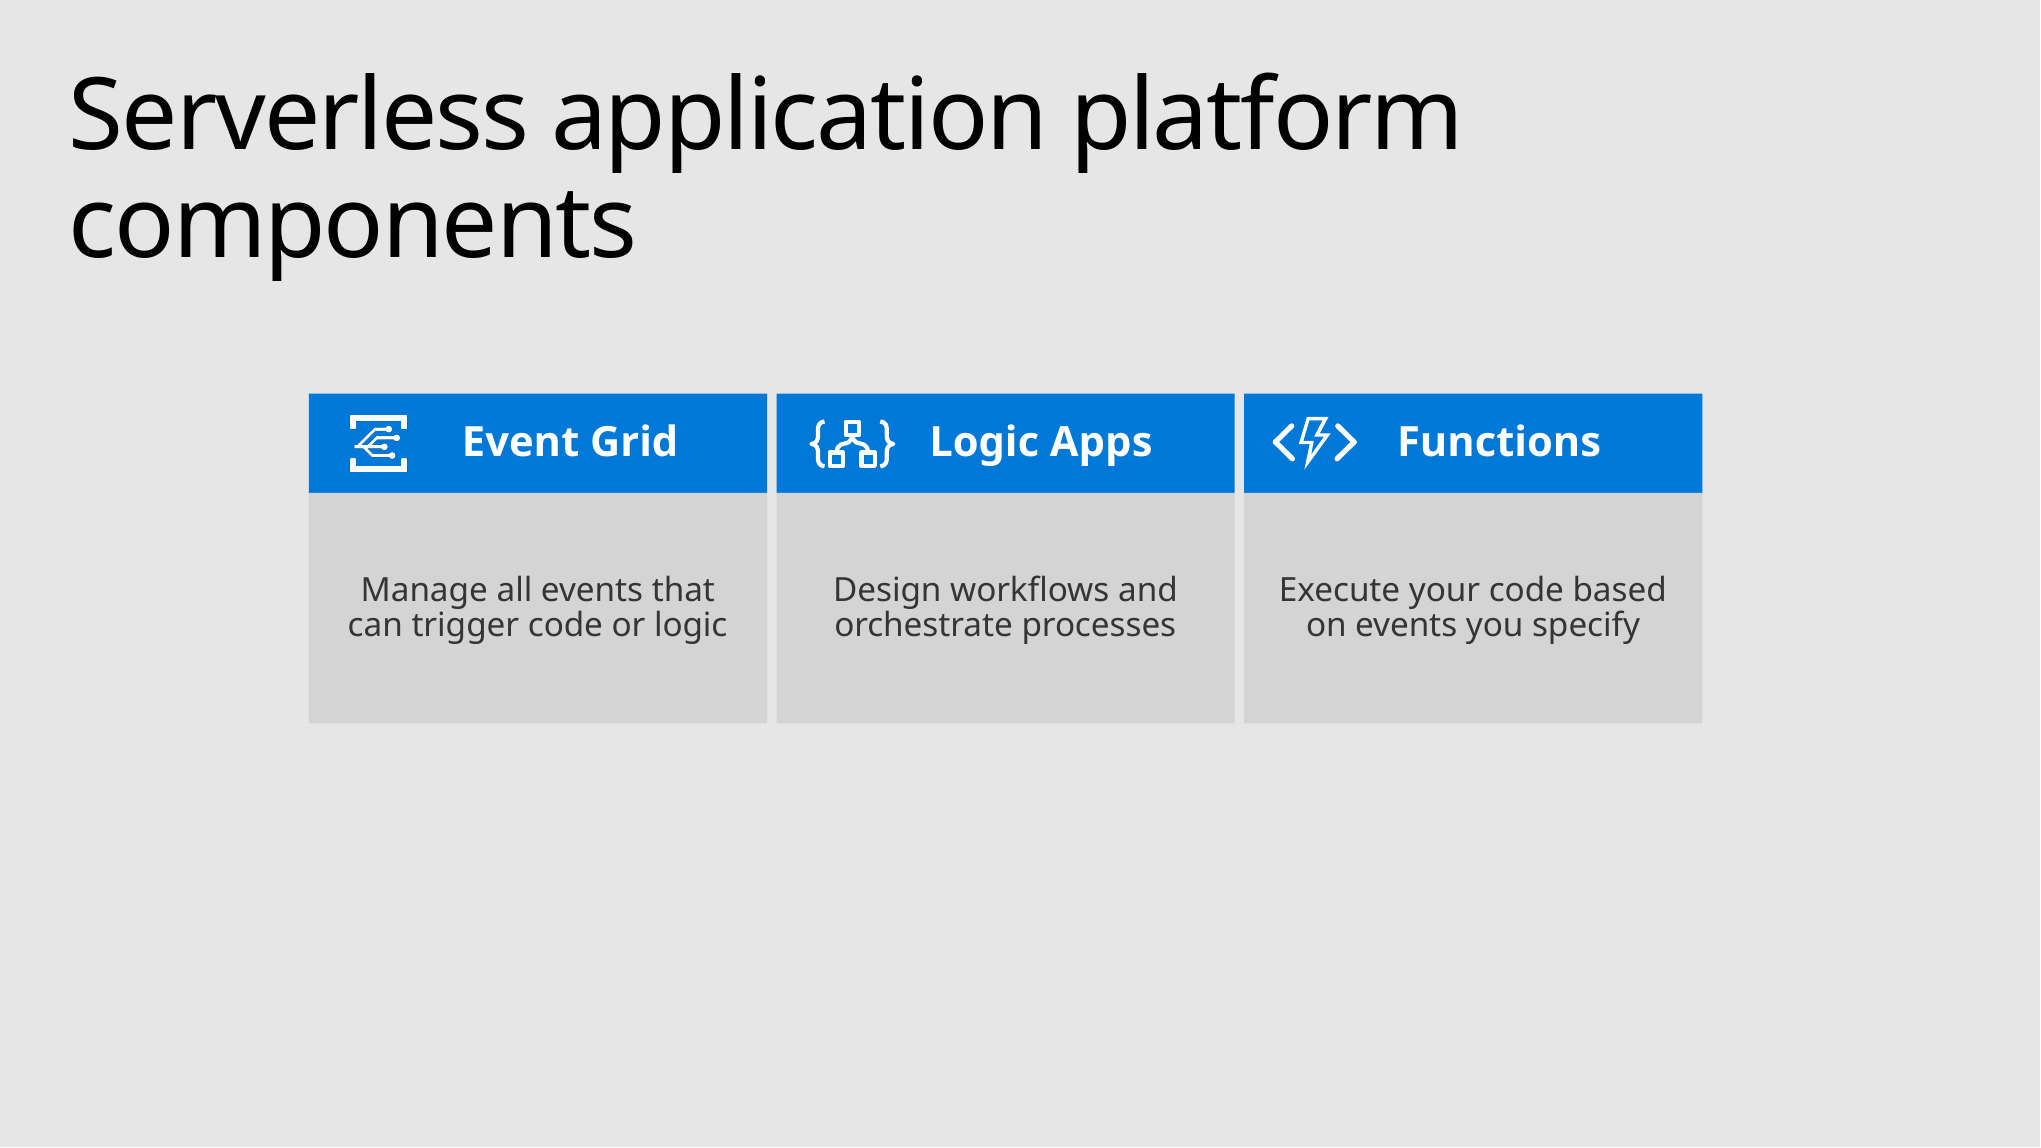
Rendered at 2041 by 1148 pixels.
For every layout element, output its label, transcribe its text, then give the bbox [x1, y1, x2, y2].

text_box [1243, 393, 1703, 724]
title Serverless application platform components [45, 48, 1996, 199]
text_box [776, 393, 1235, 724]
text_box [308, 393, 768, 724]
